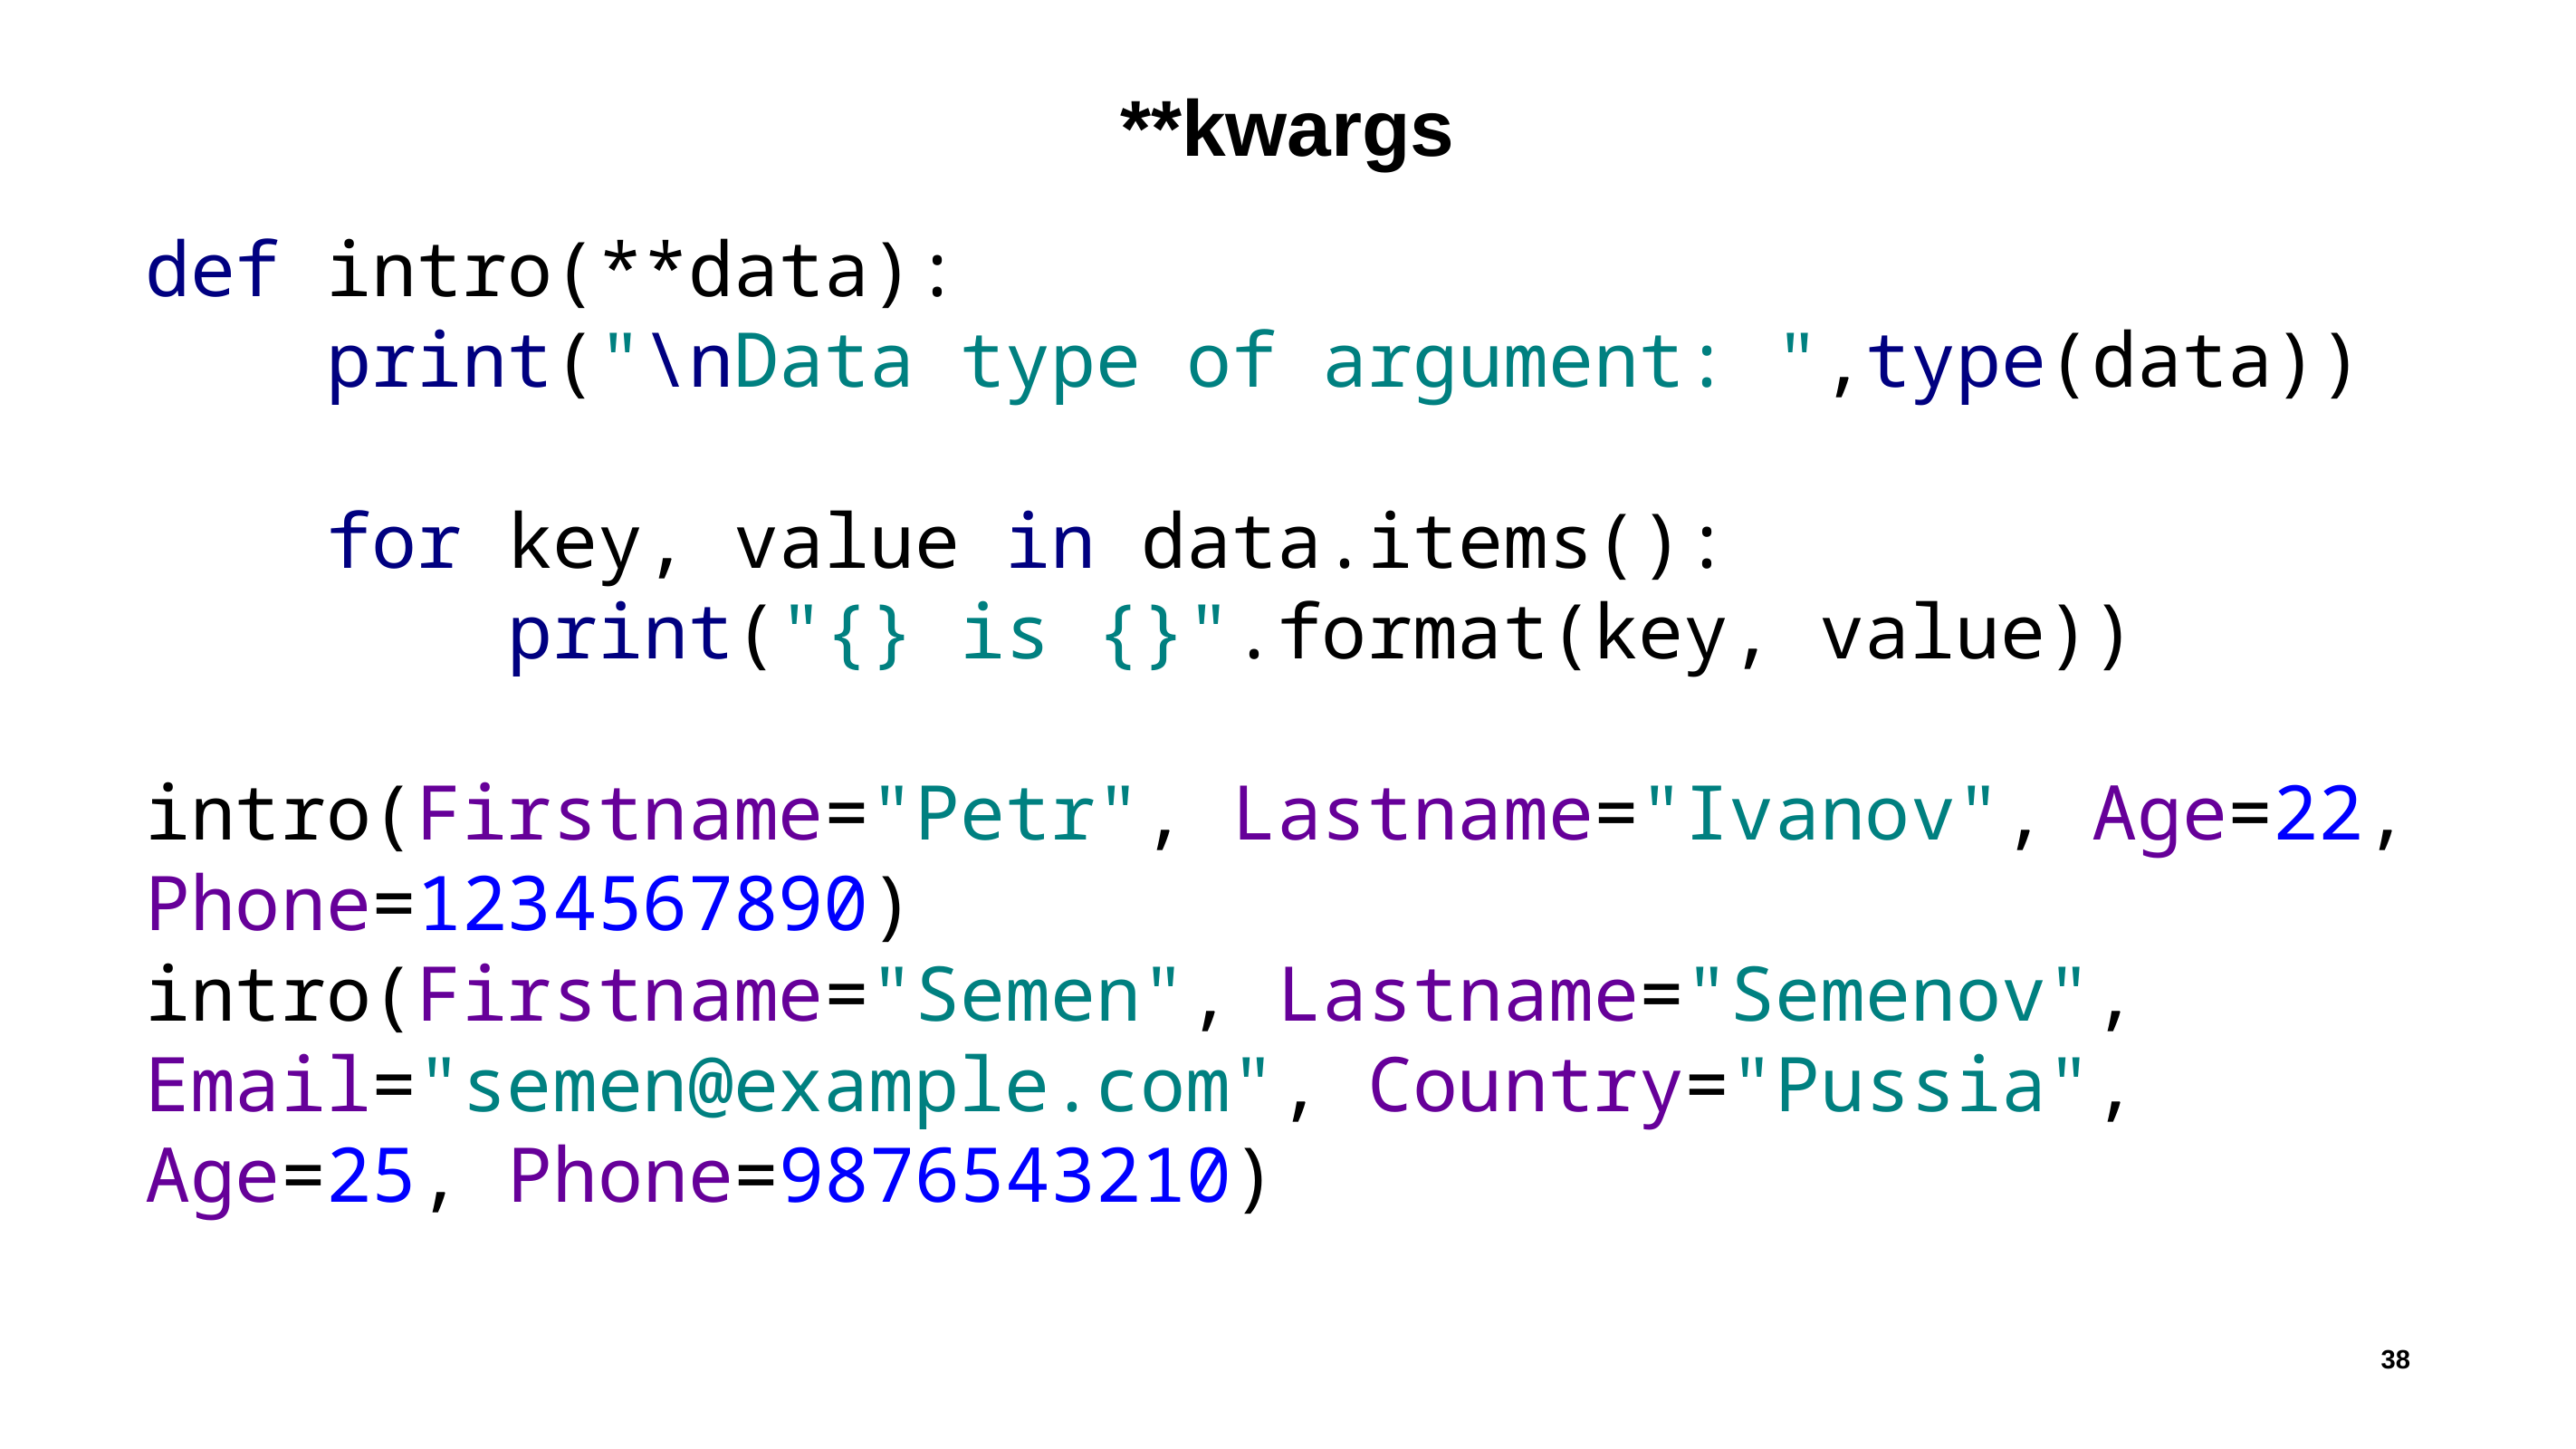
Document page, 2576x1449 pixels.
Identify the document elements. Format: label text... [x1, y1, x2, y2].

title **kwargs [160, 71, 2415, 214]
slide_number 38 [2279, 1332, 2416, 1383]
text_box def intro(**data): print("\nData type of argument: ",type(data)) for key, value in data.items(): print("{} is {}".format(key, value)) intro(Firstname="Petr", Lastname="Ivanov", Age=22, Phone=1234567890) intro(Firstname="Semen", Lastname="Semenov", Email="semen@example.com", Country="Pussia", Age=25, Phone=9876543210) [131, 214, 2503, 1224]
